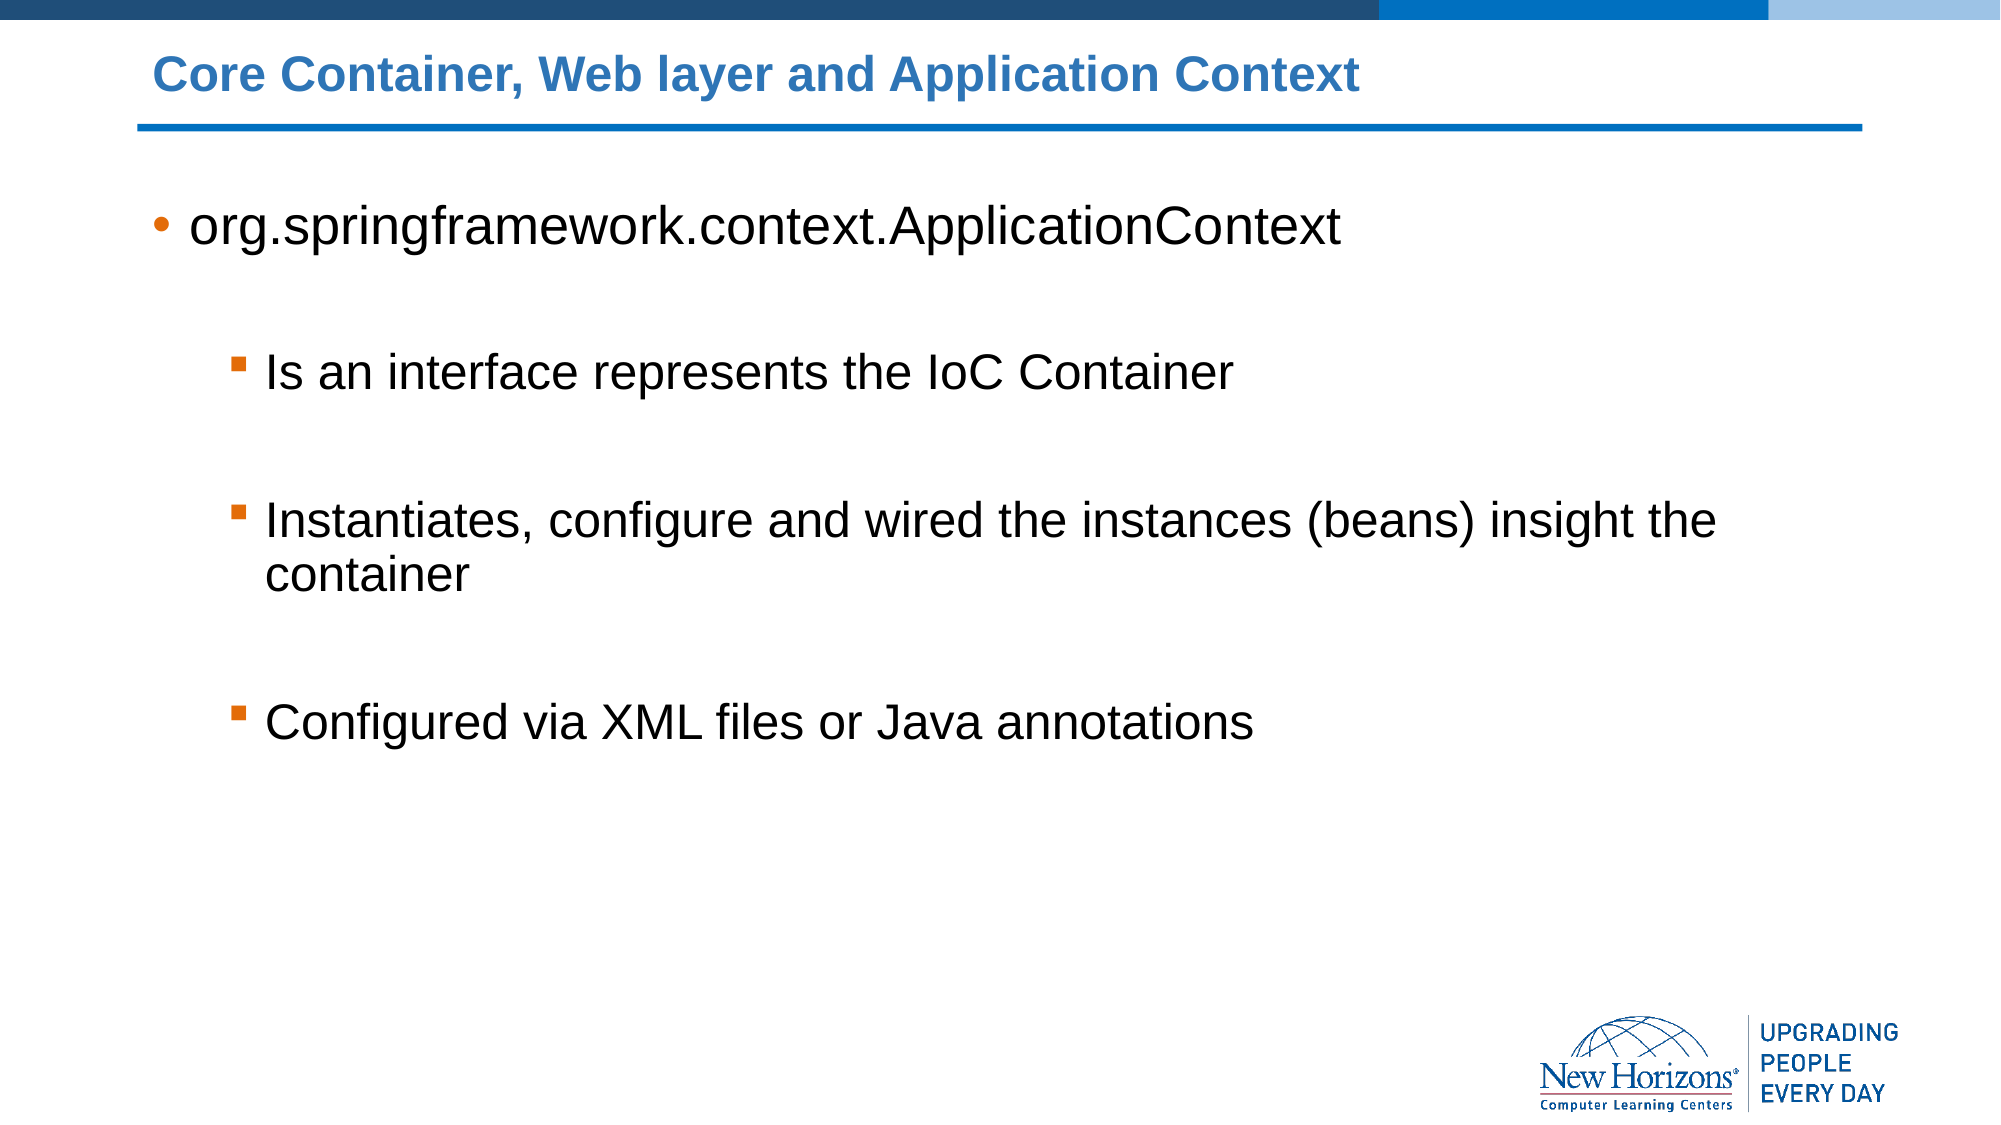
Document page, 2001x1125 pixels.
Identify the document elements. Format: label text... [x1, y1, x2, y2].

list org.springframework.context.ApplicationContext Is an interface represents the IoC Container Instantiates, configure and wired the instances (beans) insight the container Configured via XML files or Java annotations [137, 190, 1863, 1013]
title Core Container, Web layer and Application Context [137, 36, 1863, 115]
picture [1537, 1010, 1904, 1114]
